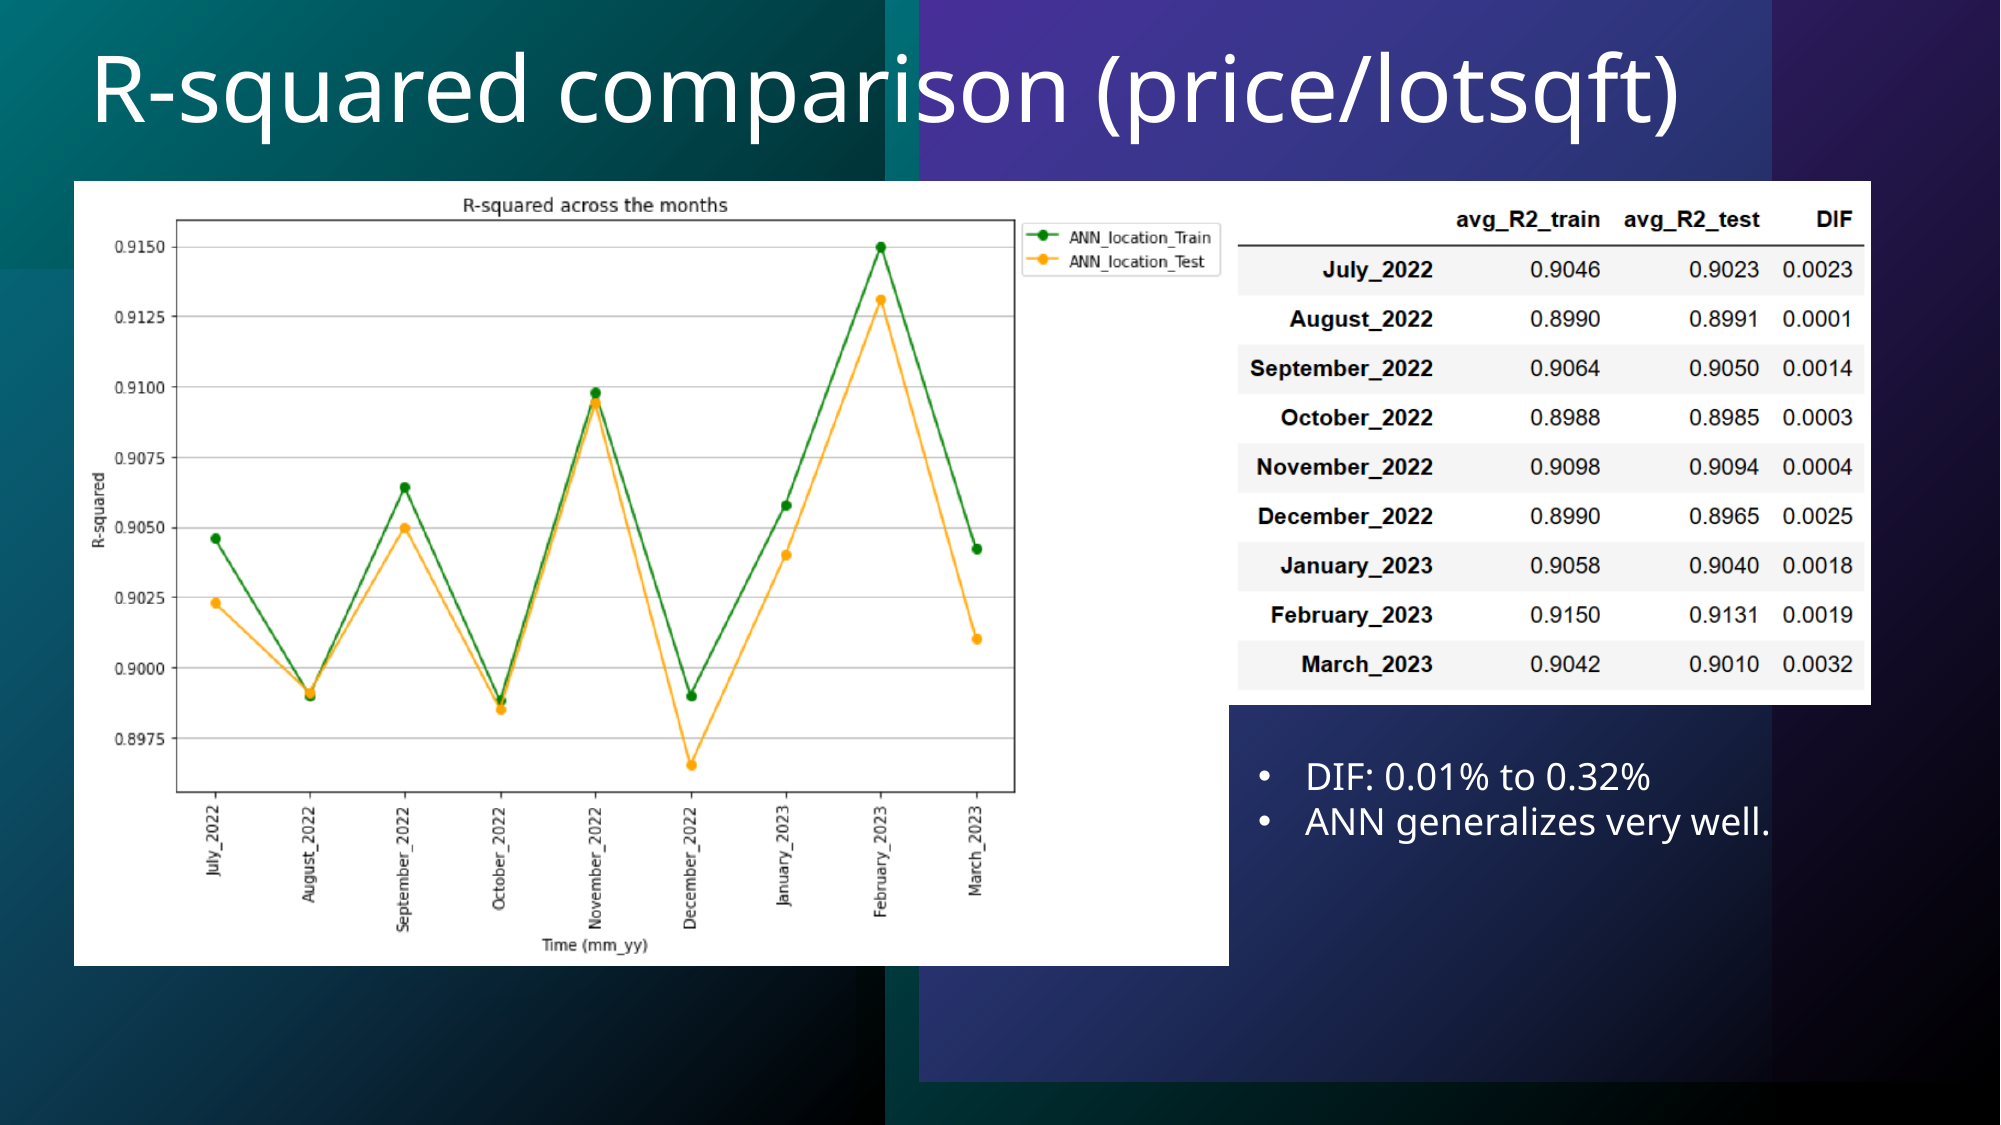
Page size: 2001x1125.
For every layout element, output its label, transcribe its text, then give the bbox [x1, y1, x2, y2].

title R-squared comparison (price/lotsqft) [74, 34, 1896, 199]
picture [74, 181, 1871, 966]
text_box DIF: 0.01% to 0.32% ANN generalizes very well. [1243, 745, 1871, 850]
